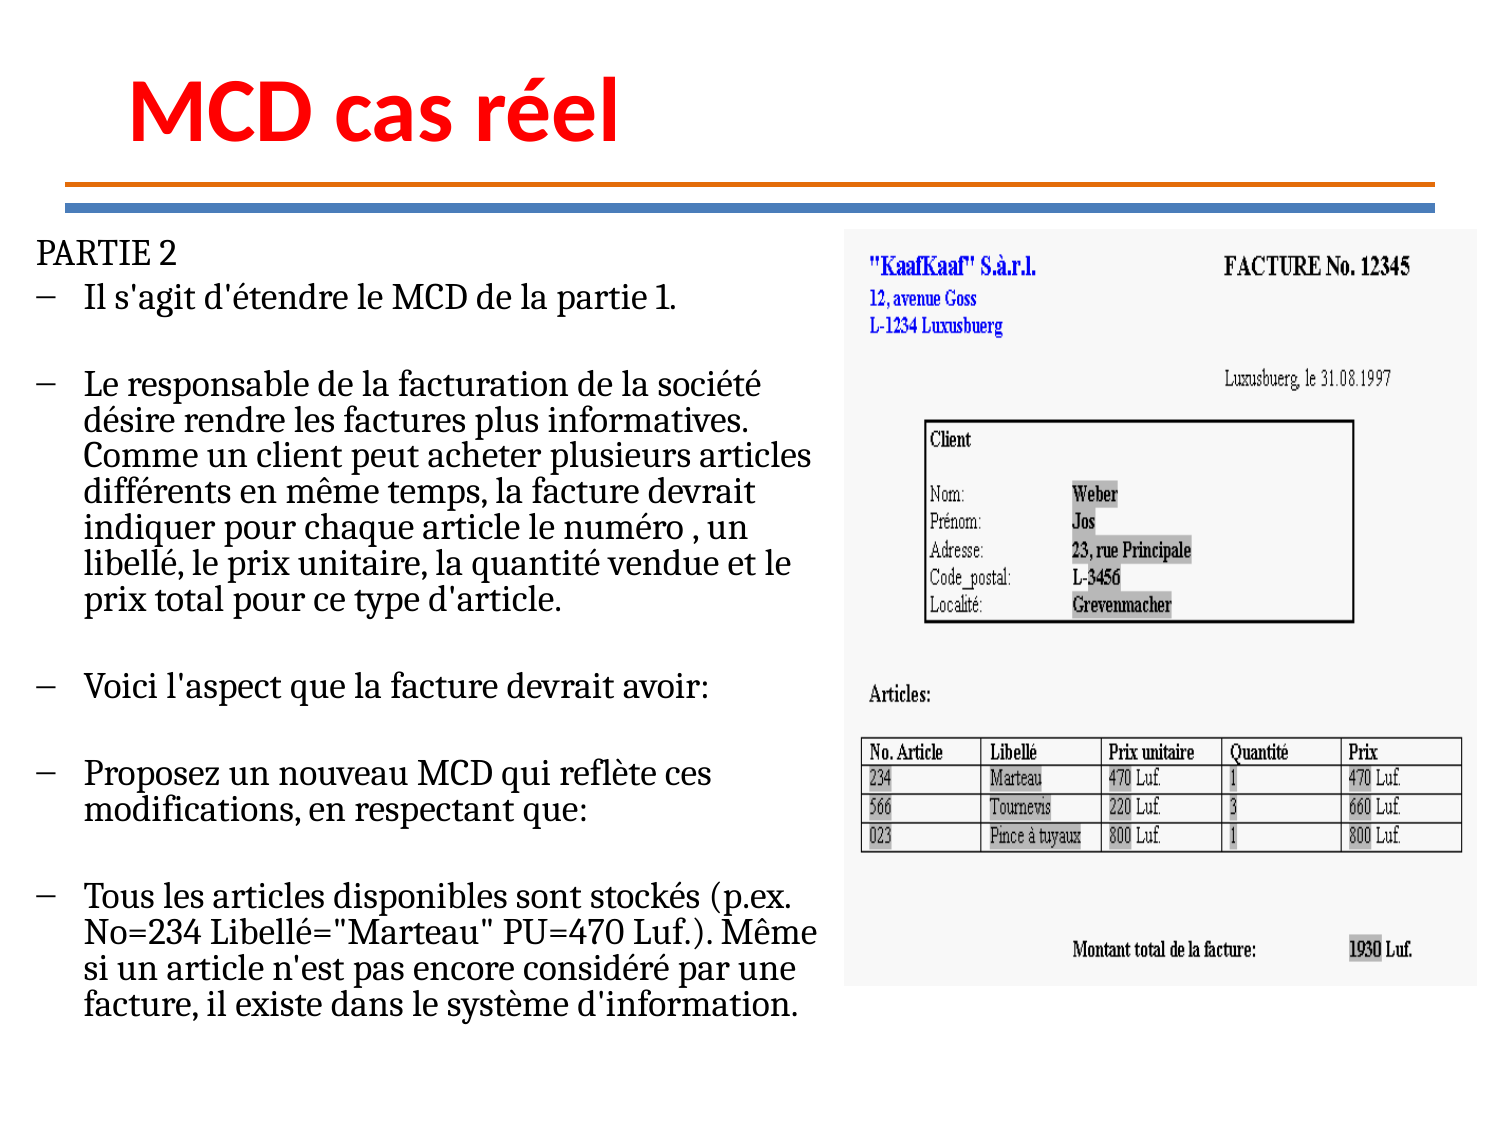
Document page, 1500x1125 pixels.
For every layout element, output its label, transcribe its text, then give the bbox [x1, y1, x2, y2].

text_box MCD cas réel [112, 42, 1270, 168]
text_box PARTIE 2 Il s'agit d'étendre le MCD de la partie 1. Le responsable de la facturation de la société désire rendre les factures plus informatives. Comme un client peut acheter plusieurs articles différents en même temps, la facture devrait indiquer pour chaque article le numéro , un libellé, le prix unitaire, la quantité vendue et le prix total pour ce type d'article. Voici l'aspect que la facture devrait avoir: Proposez un nouveau MCD qui reflète ces modifications, en respectant que: Tous les articles disponibles sont stockés (p.ex. No=234 Libellé="Marteau" PU=470 Luf.). Même si un article n'est pas encore considéré par une facture, il existe dans le système d'information. [0, 229, 845, 1077]
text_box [64, 184, 1436, 209]
picture [844, 229, 1477, 987]
